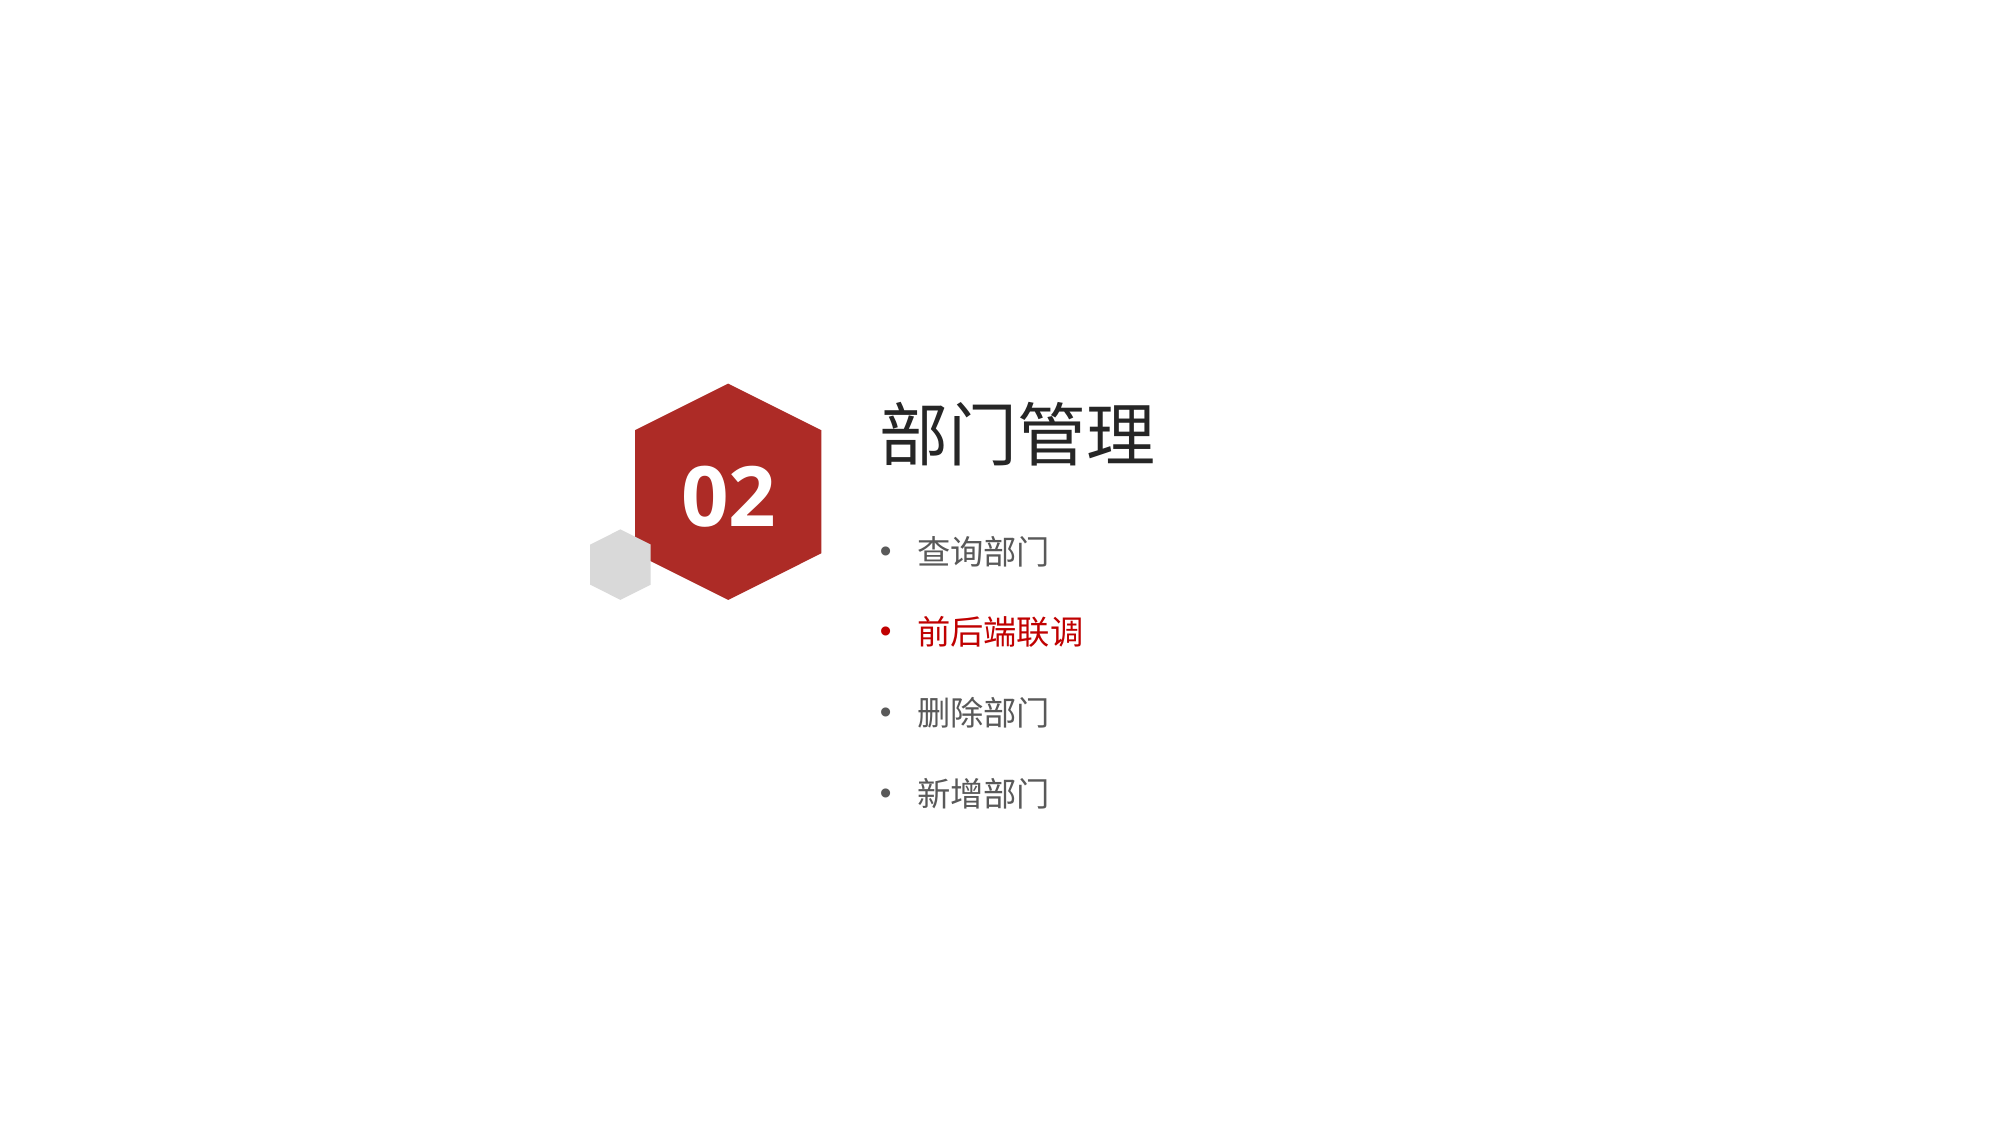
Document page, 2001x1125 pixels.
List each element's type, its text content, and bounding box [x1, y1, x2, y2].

title 部门管理 [864, 393, 1535, 484]
list 查询部门 前后端联调 删除部门 新增部门 [864, 503, 1767, 836]
list 02 [636, 404, 822, 594]
